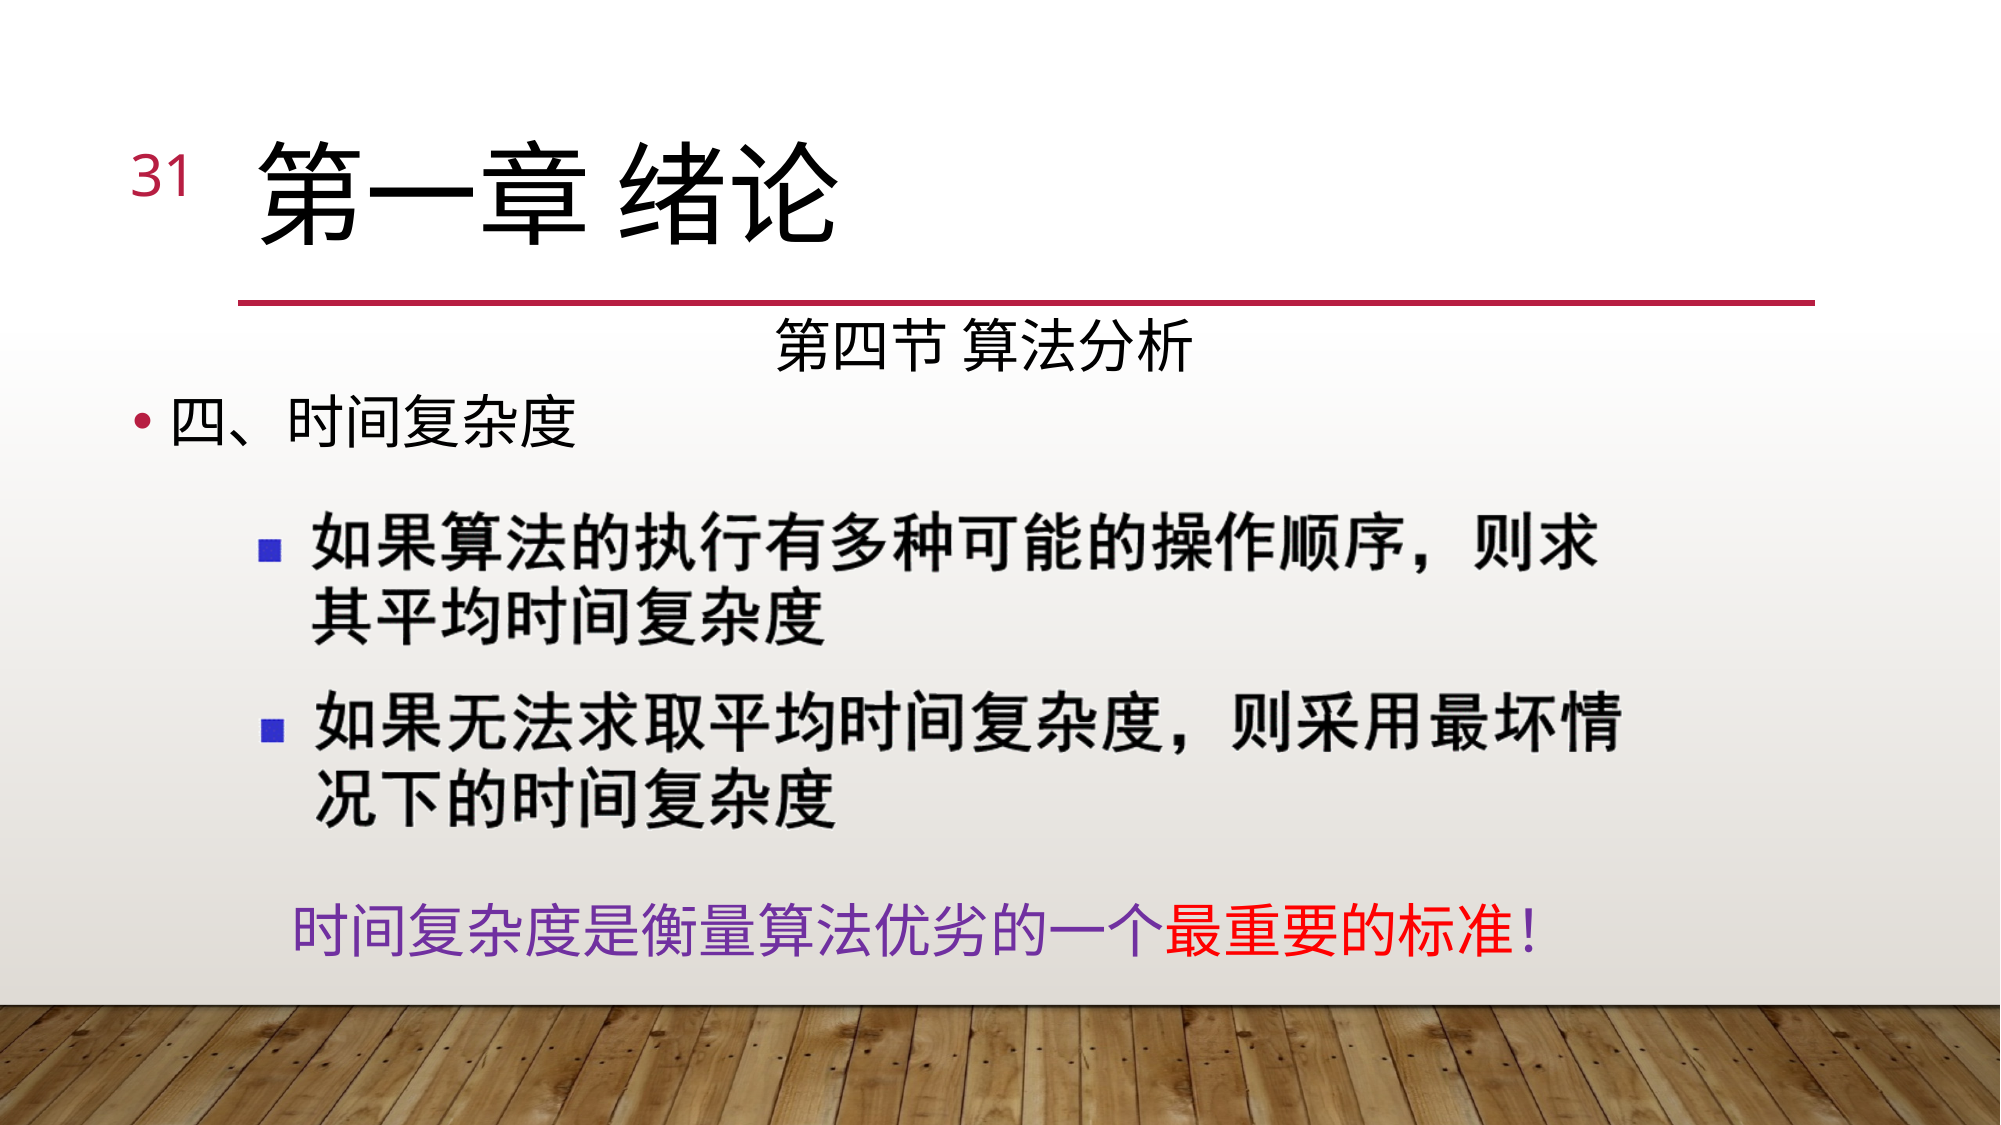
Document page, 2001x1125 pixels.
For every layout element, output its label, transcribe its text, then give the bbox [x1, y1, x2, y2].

slide_number 31 [78, 131, 212, 214]
picture [0, 1005, 2000, 1125]
picture [249, 676, 1634, 841]
list 四、时间复杂度 [117, 364, 1836, 1030]
picture [249, 496, 1616, 652]
text_box 时间复杂度是衡量算法优劣的一个最重要的标准！ [276, 886, 1588, 972]
text_box 第四节 算法分析 [758, 301, 1485, 387]
title 第一章 绪论 [238, 131, 1814, 305]
